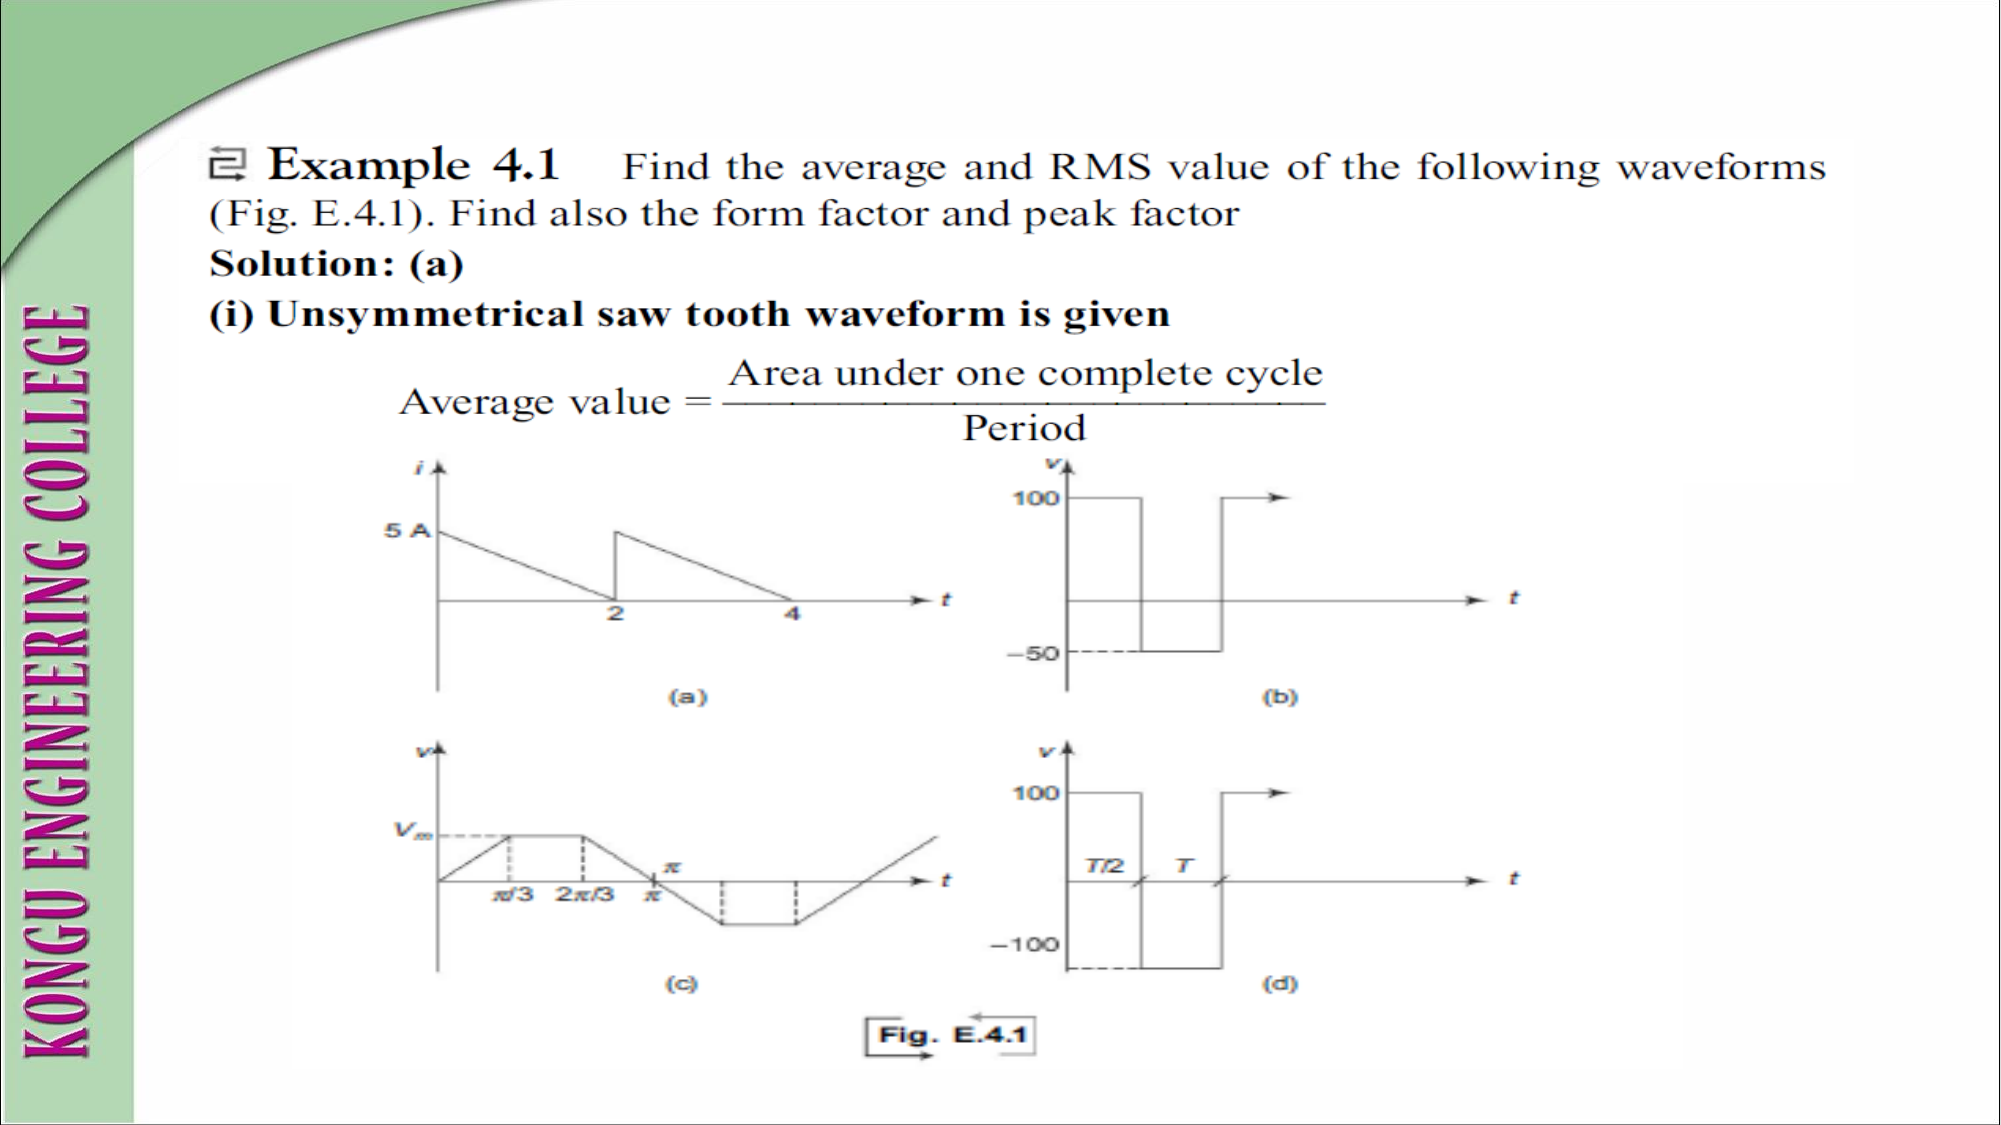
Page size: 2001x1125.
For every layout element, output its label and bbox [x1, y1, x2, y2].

picture [0, 0, 2001, 1125]
list [179, 139, 1854, 483]
